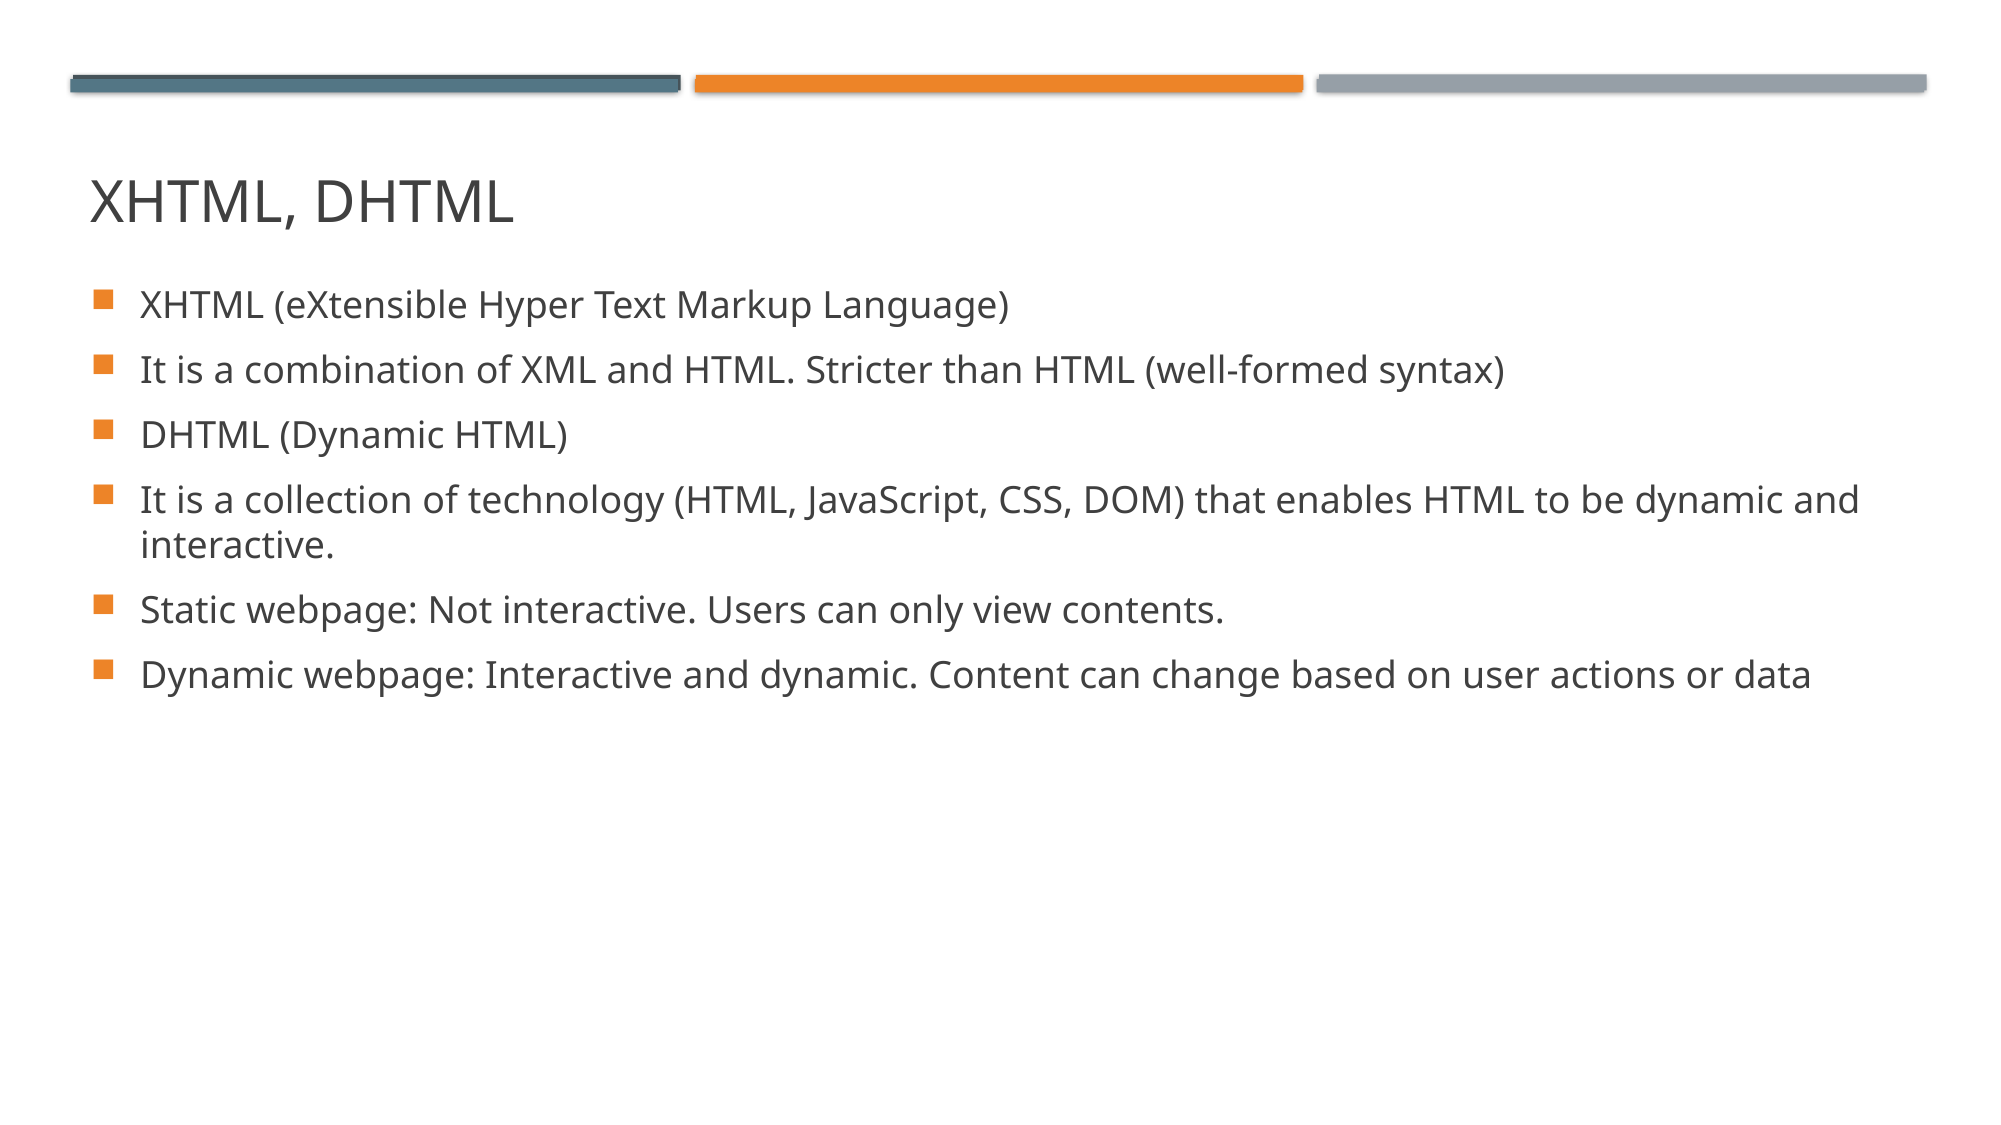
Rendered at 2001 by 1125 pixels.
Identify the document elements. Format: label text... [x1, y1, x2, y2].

title XHTML, DHTML [75, 139, 1924, 242]
text_box XHTML (eXtensible Hyper Text Markup Language) It is a combination of XML and HTML. Stricter than HTML (well-formed syntax) DHTML (Dynamic HTML) It is a collection of technology (HTML, JavaScript, CSS, DOM) that enables HTML to be dynamic and interactive. Static webpage: Not interactive. Users can only view contents. Dynamic webpage: Interactive and dynamic. Content can change based on user actions or data [74, 273, 1924, 720]
